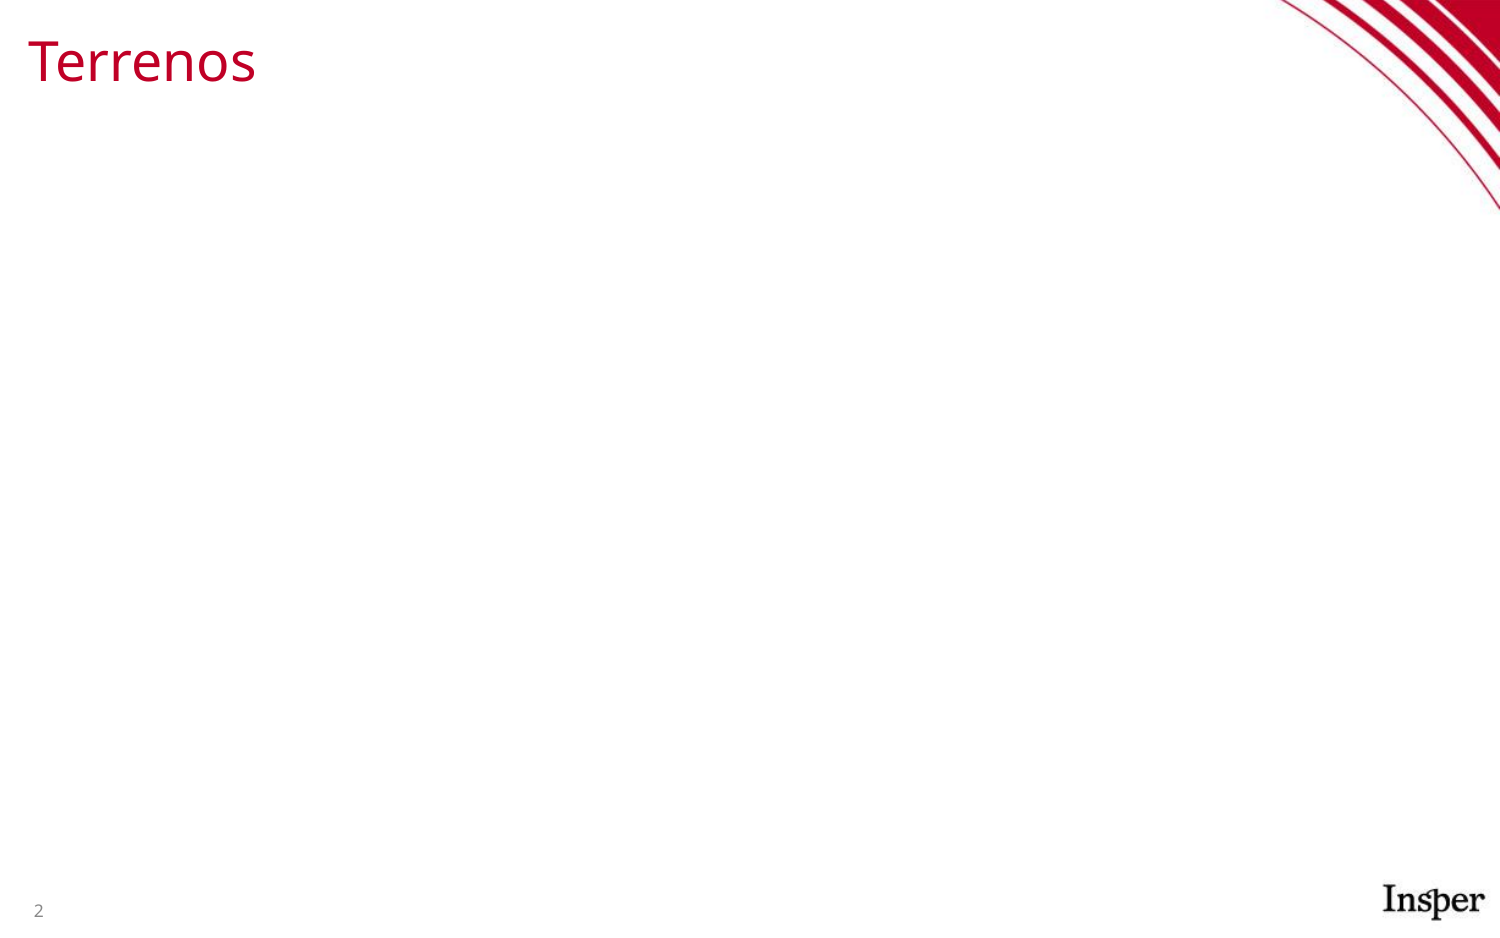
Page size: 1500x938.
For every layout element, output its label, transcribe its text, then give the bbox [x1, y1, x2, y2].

title Terrenos [13, 18, 1397, 104]
picture [249, 0, 1500, 938]
slide_number 2 [0, 887, 78, 938]
